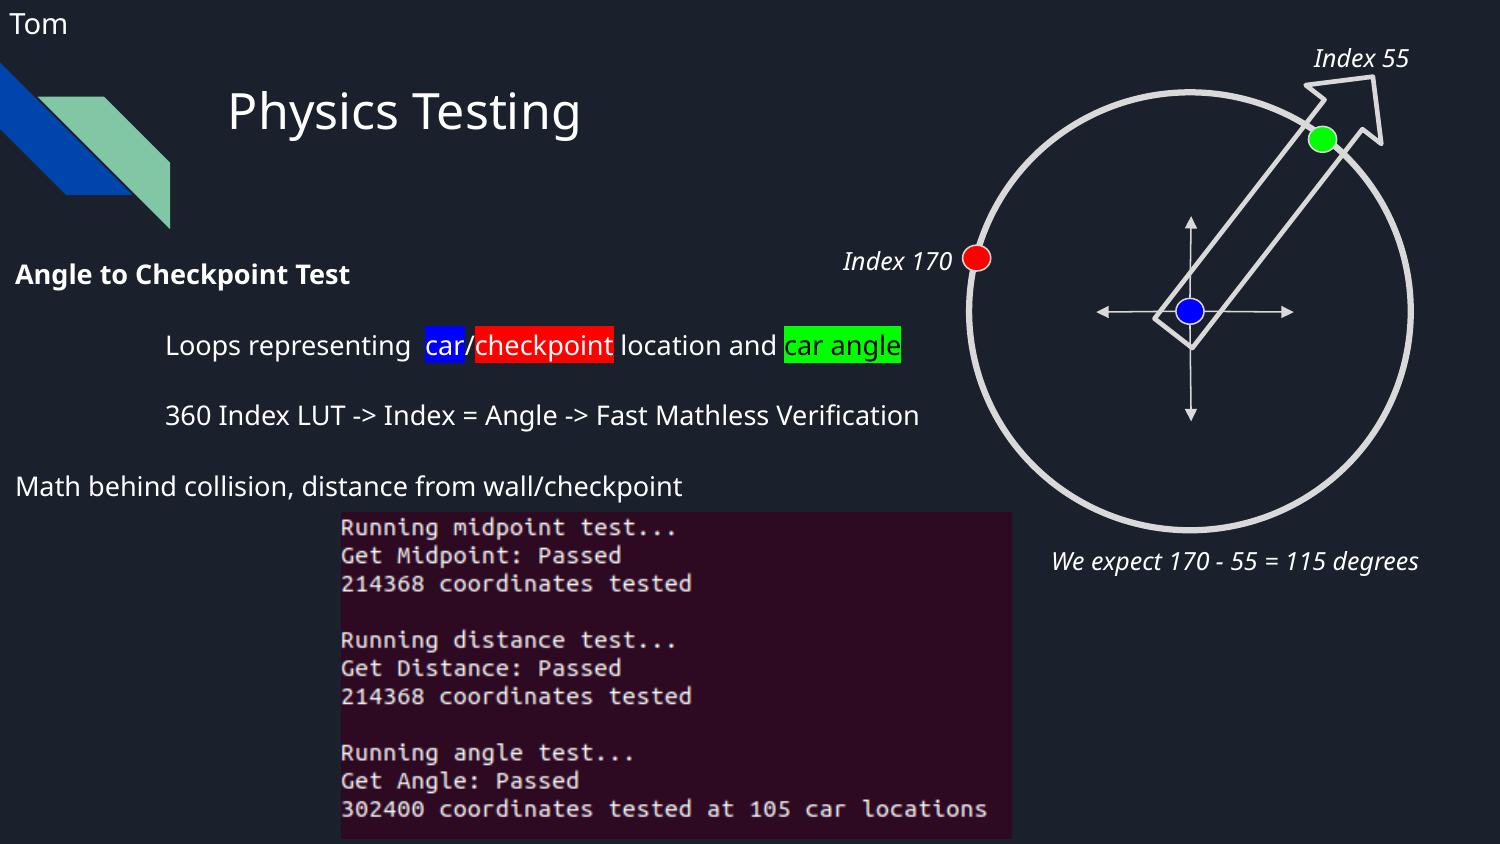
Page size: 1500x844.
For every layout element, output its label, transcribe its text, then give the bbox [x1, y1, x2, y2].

text_box Index 170 [828, 229, 1189, 305]
text_box [1176, 305, 1204, 325]
text_box Index 170 [1192, 229, 1464, 305]
text_box [1161, 305, 1177, 310]
text_box [1286, 154, 1395, 229]
text_box [969, 305, 1411, 530]
picture [341, 511, 1013, 839]
text_box [1157, 319, 1187, 342]
title Physics Testing [212, 64, 655, 215]
text_box [1203, 305, 1226, 310]
text_box We expect 170 - 55 = 115 degrees [1035, 530, 1500, 605]
text_box Index 55 [1299, 27, 1500, 102]
text_box [985, 92, 1305, 229]
text_box [1308, 126, 1337, 153]
text_box [1224, 102, 1382, 229]
list Angle to Checkpoint Test Loops representing car/checkpoint location and car angle 360 Index LUT -> Index = Angle -> Fast Mathless Verification Math behind collision, distance from wall/checkpoint [0, 237, 1155, 716]
text_box Tom [0, 0, 630, 65]
text_box [1193, 319, 1214, 344]
